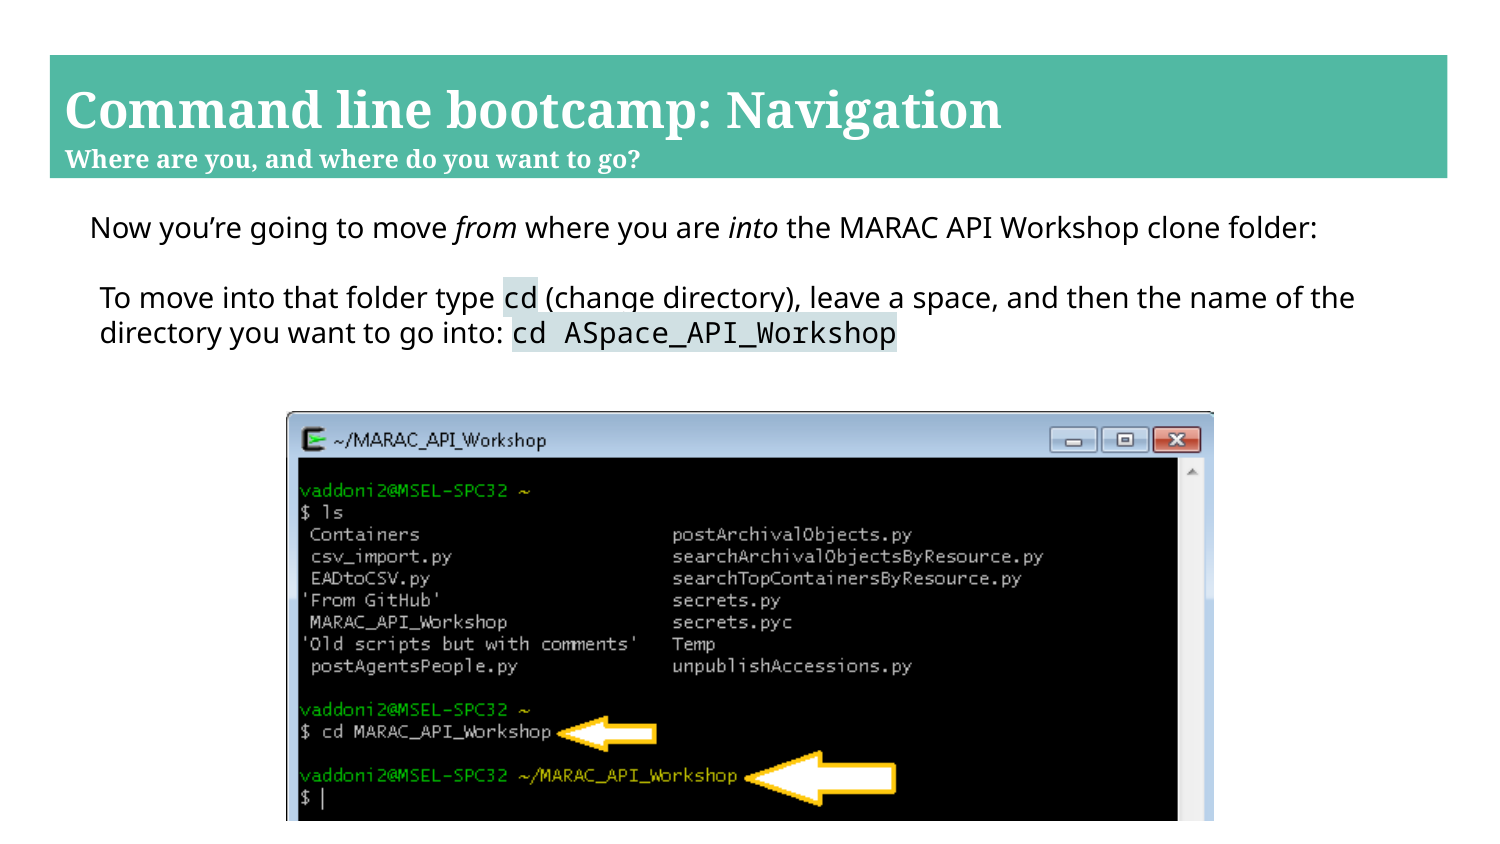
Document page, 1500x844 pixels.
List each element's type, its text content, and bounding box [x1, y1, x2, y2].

text_box Now you’re going to move from where you are into the MARAC API Workshop clone folder: [74, 193, 1426, 265]
text_box To move into that folder type cd (change directory), leave a space, and then the name of the directory you want to go into: cd ASpace_API_Workshop [84, 264, 1436, 354]
picture [286, 410, 1214, 821]
title Command line bootcamp: Navigation Where are you, and where do you want to go? [49, 55, 1448, 179]
